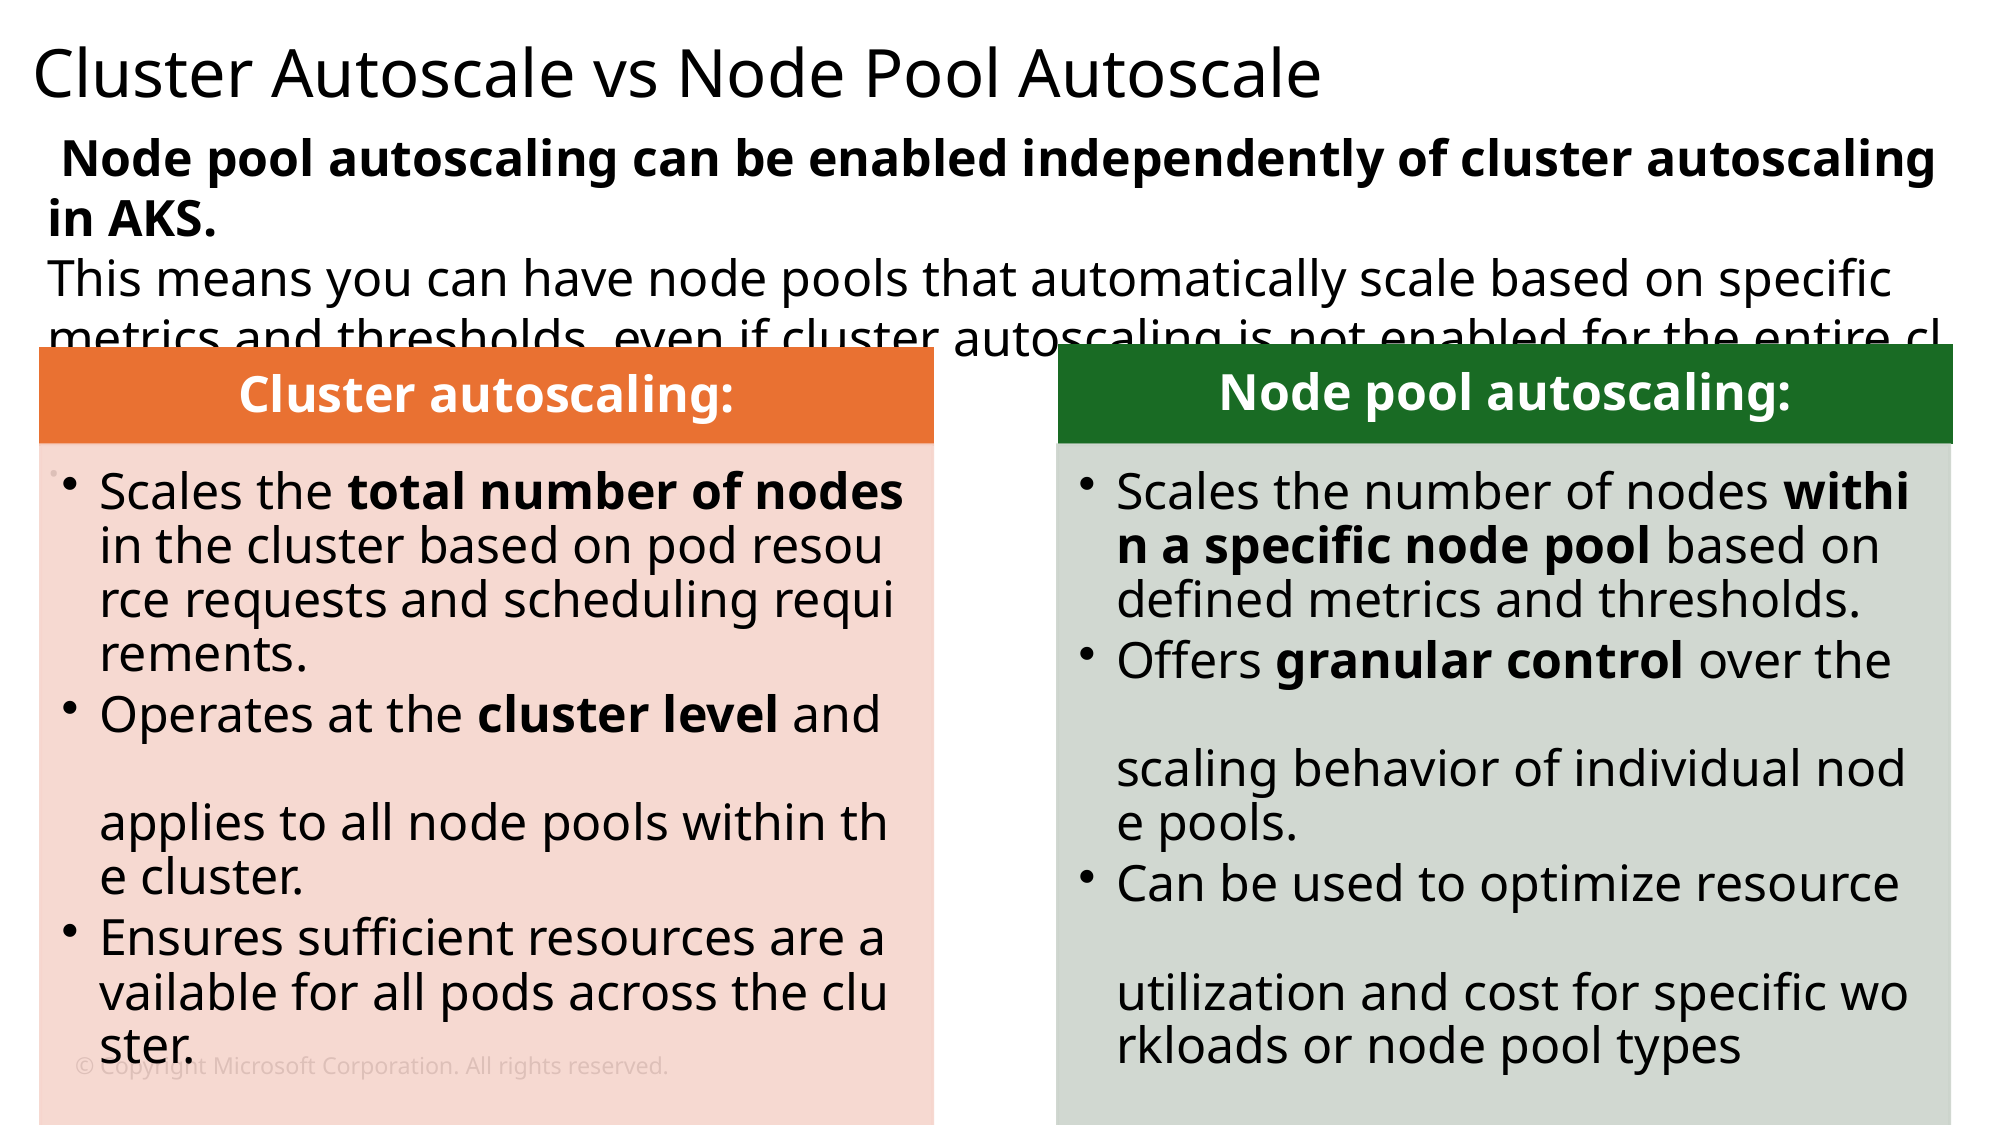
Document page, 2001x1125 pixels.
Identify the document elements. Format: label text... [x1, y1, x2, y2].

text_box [38, 255, 1953, 1125]
text_box Node pool autoscaling can be enabled independently of cluster autoscaling in AKS. This means you can have node pools that automatically scale based on specific metrics and thresholds, even if cluster autoscaling is not enabled for the entire cluster. . [32, 118, 1968, 494]
title Cluster Autoscale vs Node Pool Autoscale [32, 34, 1874, 118]
